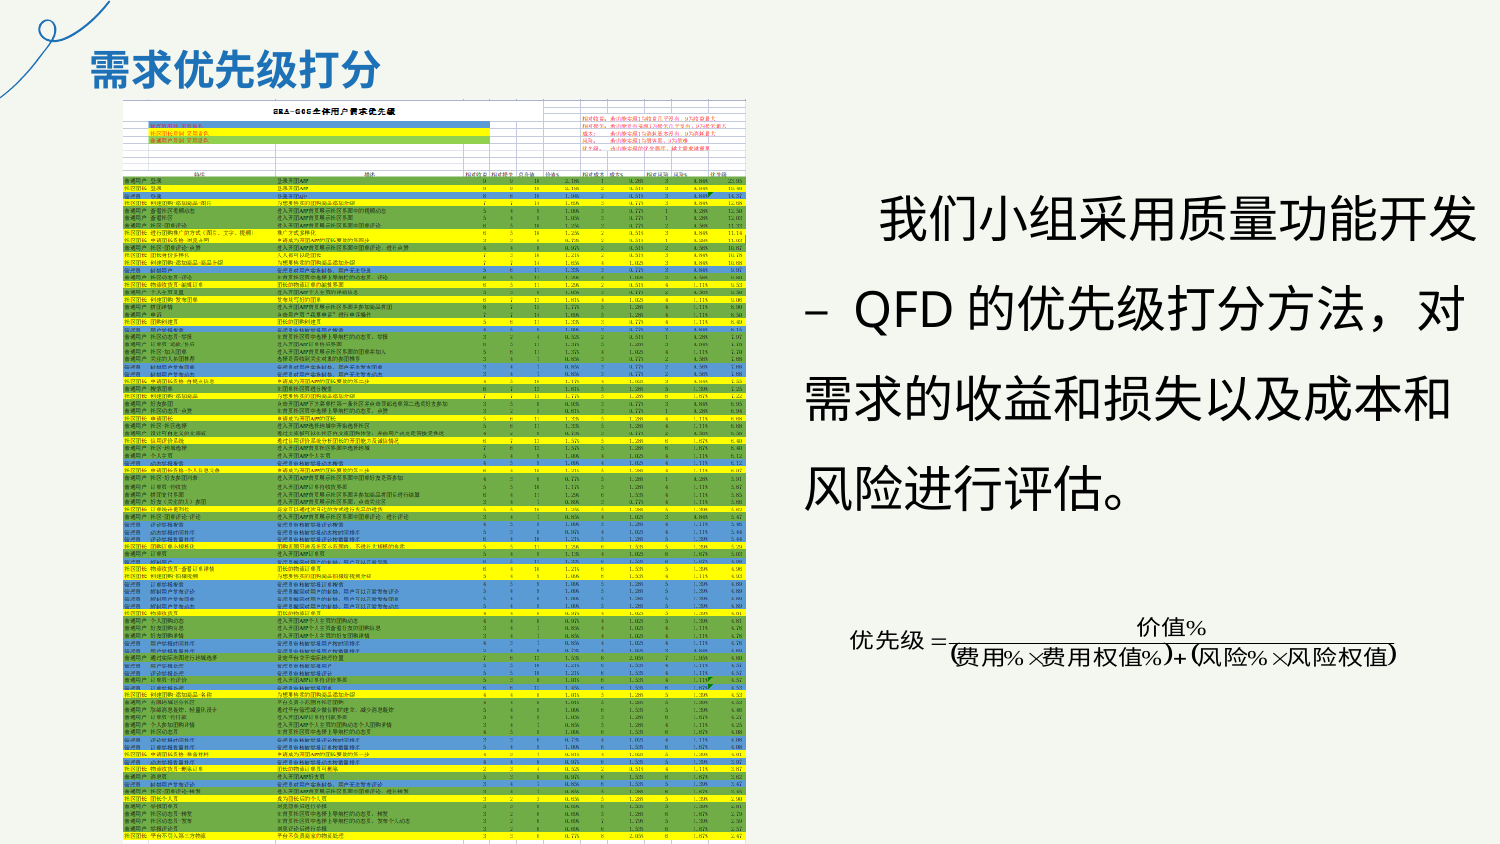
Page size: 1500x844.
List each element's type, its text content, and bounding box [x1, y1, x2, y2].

text_box 我们小组采用质量功能开发 – QFD的优先级打分方法，对需求的收益和损失以及成本和风险进行评估。 [788, 150, 1500, 585]
text_box 需求优先级打分 [89, 43, 663, 94]
picture [123, 98, 747, 844]
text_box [845, 613, 1400, 674]
